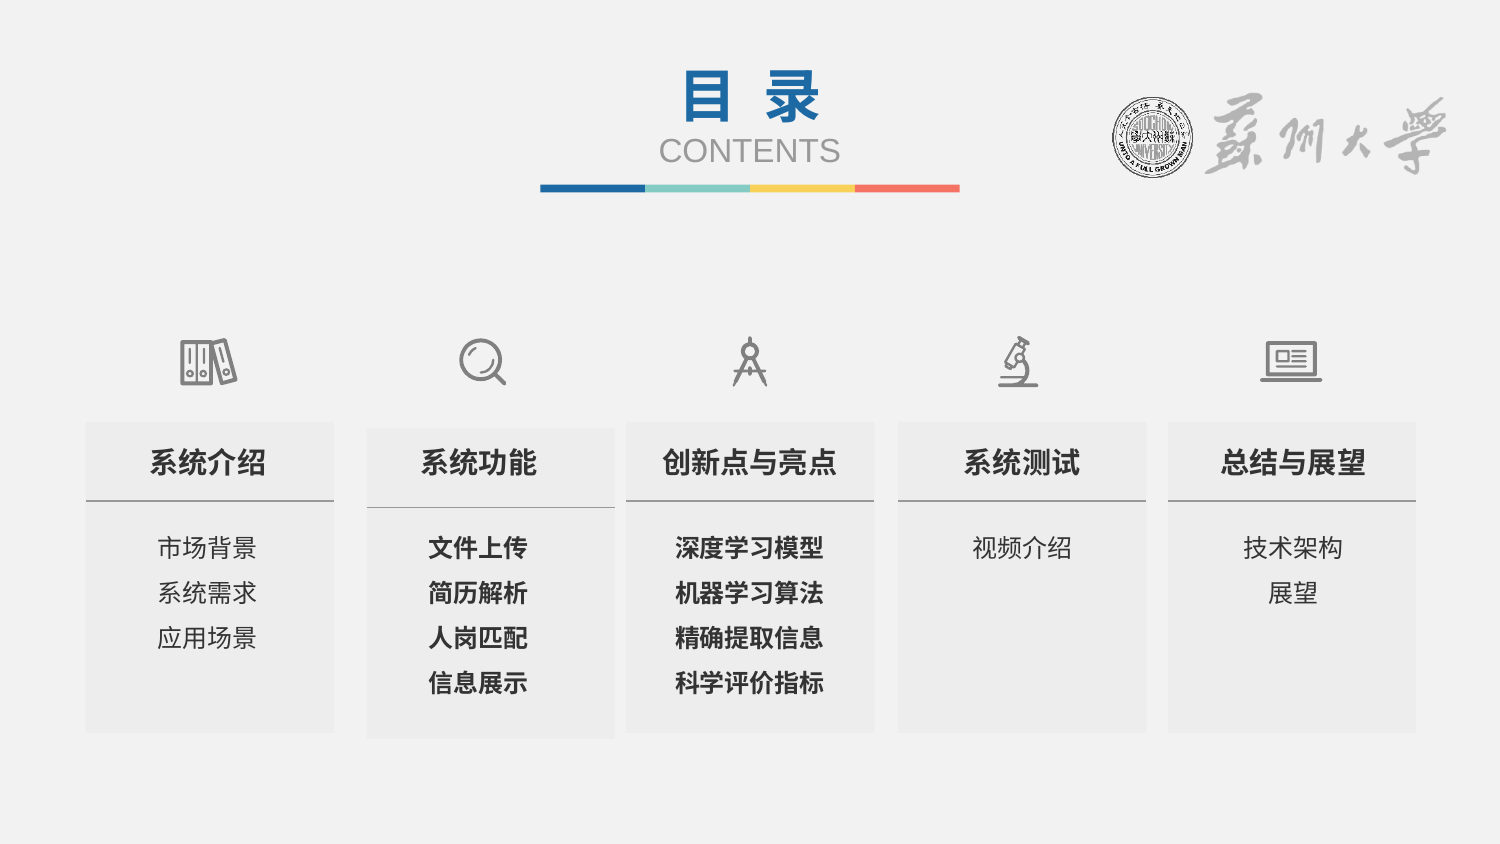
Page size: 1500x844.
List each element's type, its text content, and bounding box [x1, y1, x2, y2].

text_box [626, 421, 875, 734]
text_box [1265, 341, 1317, 377]
text_box [998, 336, 1039, 388]
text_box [897, 421, 1147, 734]
text_box 目 录 CONTENTS [628, 51, 872, 176]
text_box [85, 421, 334, 734]
text_box [732, 336, 768, 387]
text_box [180, 338, 238, 386]
text_box [459, 338, 506, 386]
text_box [1260, 378, 1323, 382]
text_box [366, 427, 615, 740]
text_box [1167, 421, 1417, 734]
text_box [540, 184, 960, 193]
picture [1112, 84, 1451, 194]
